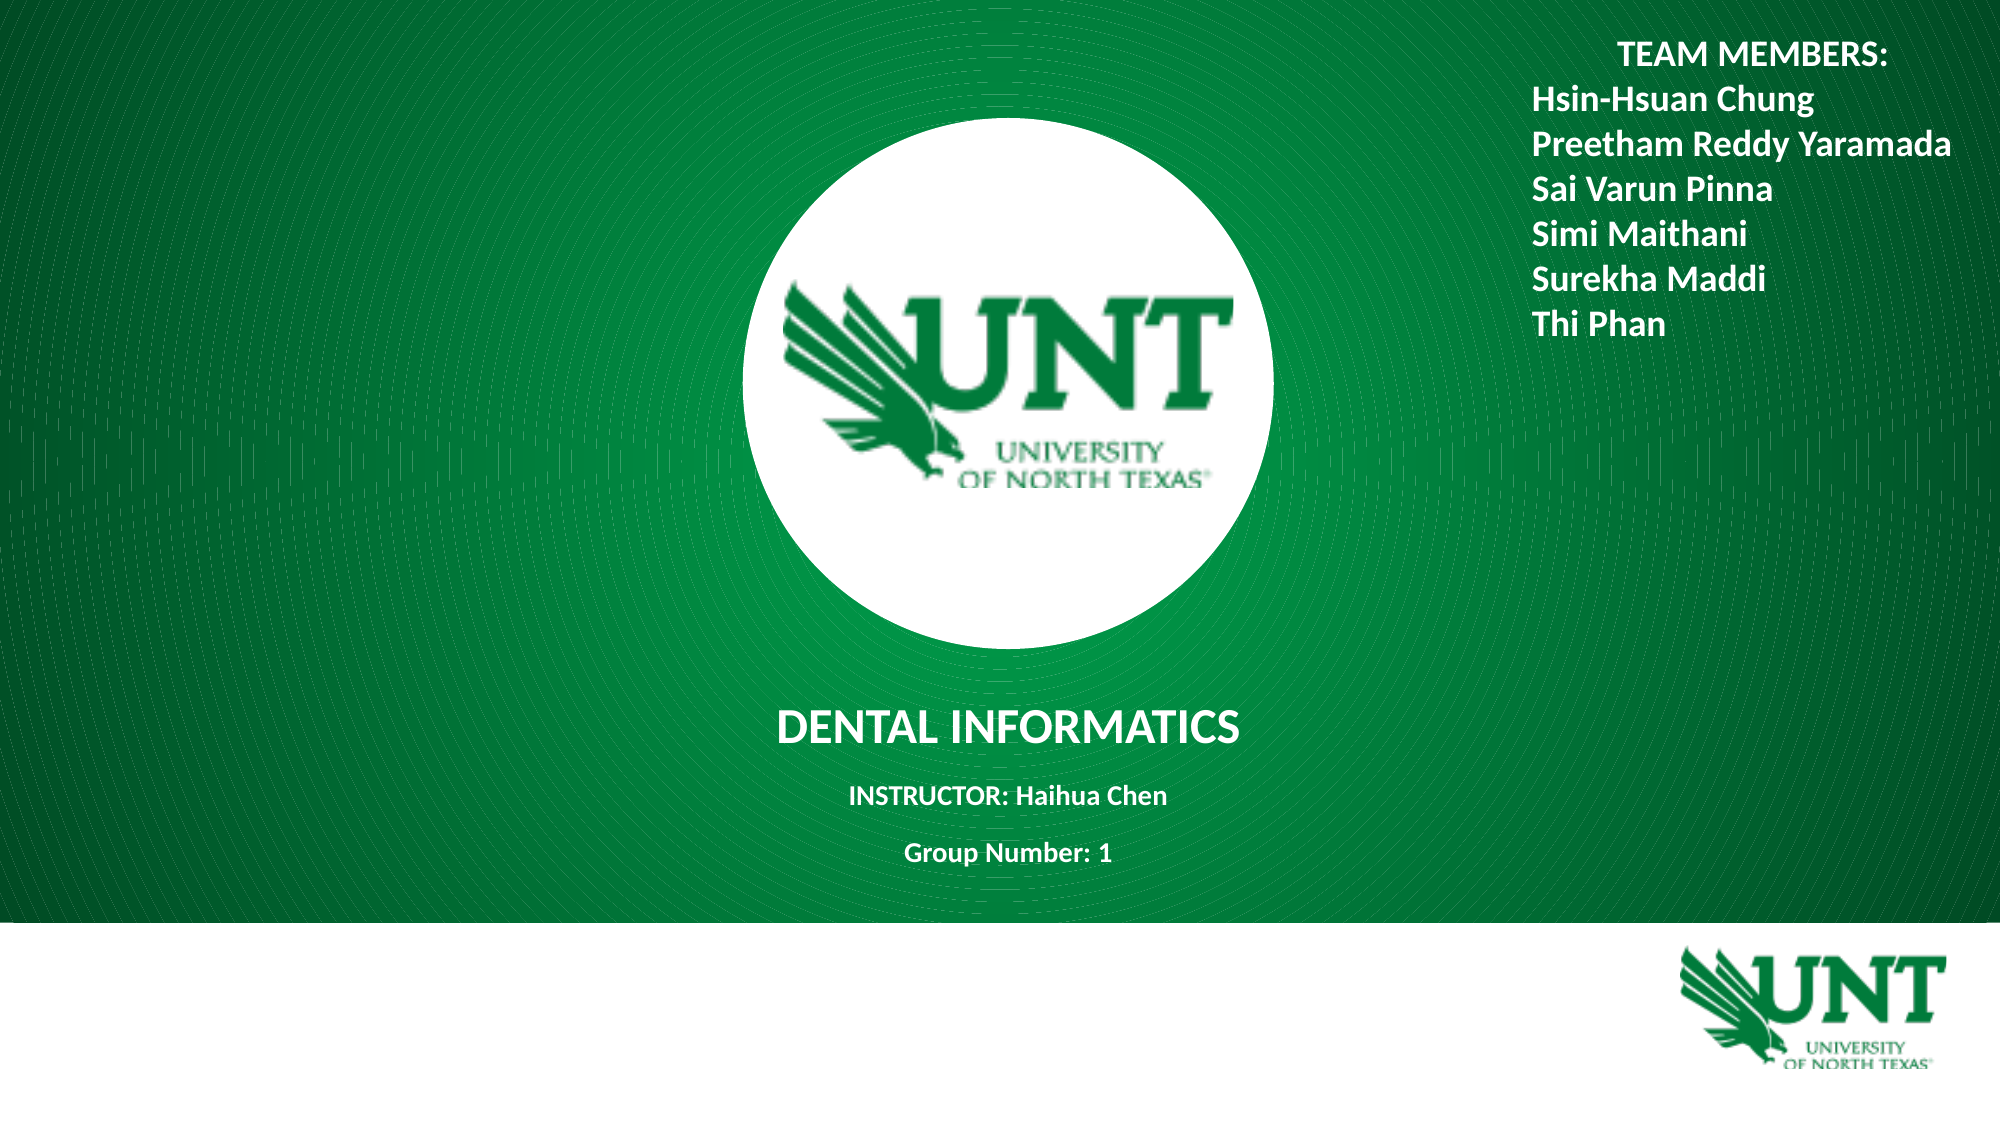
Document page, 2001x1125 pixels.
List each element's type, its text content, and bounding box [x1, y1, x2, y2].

subtitle DENTAL INFORMATICS INSTRUCTOR: Haihua Chen Group Number: 1 [594, 685, 1423, 878]
text_box TEAM MEMBERS: Hsin-Hsuan Chung Preetham Reddy Yaramada​​ Sai Varun Pinna Simi Maithani Surekha Maddi Thi Phan [1517, 21, 1970, 442]
